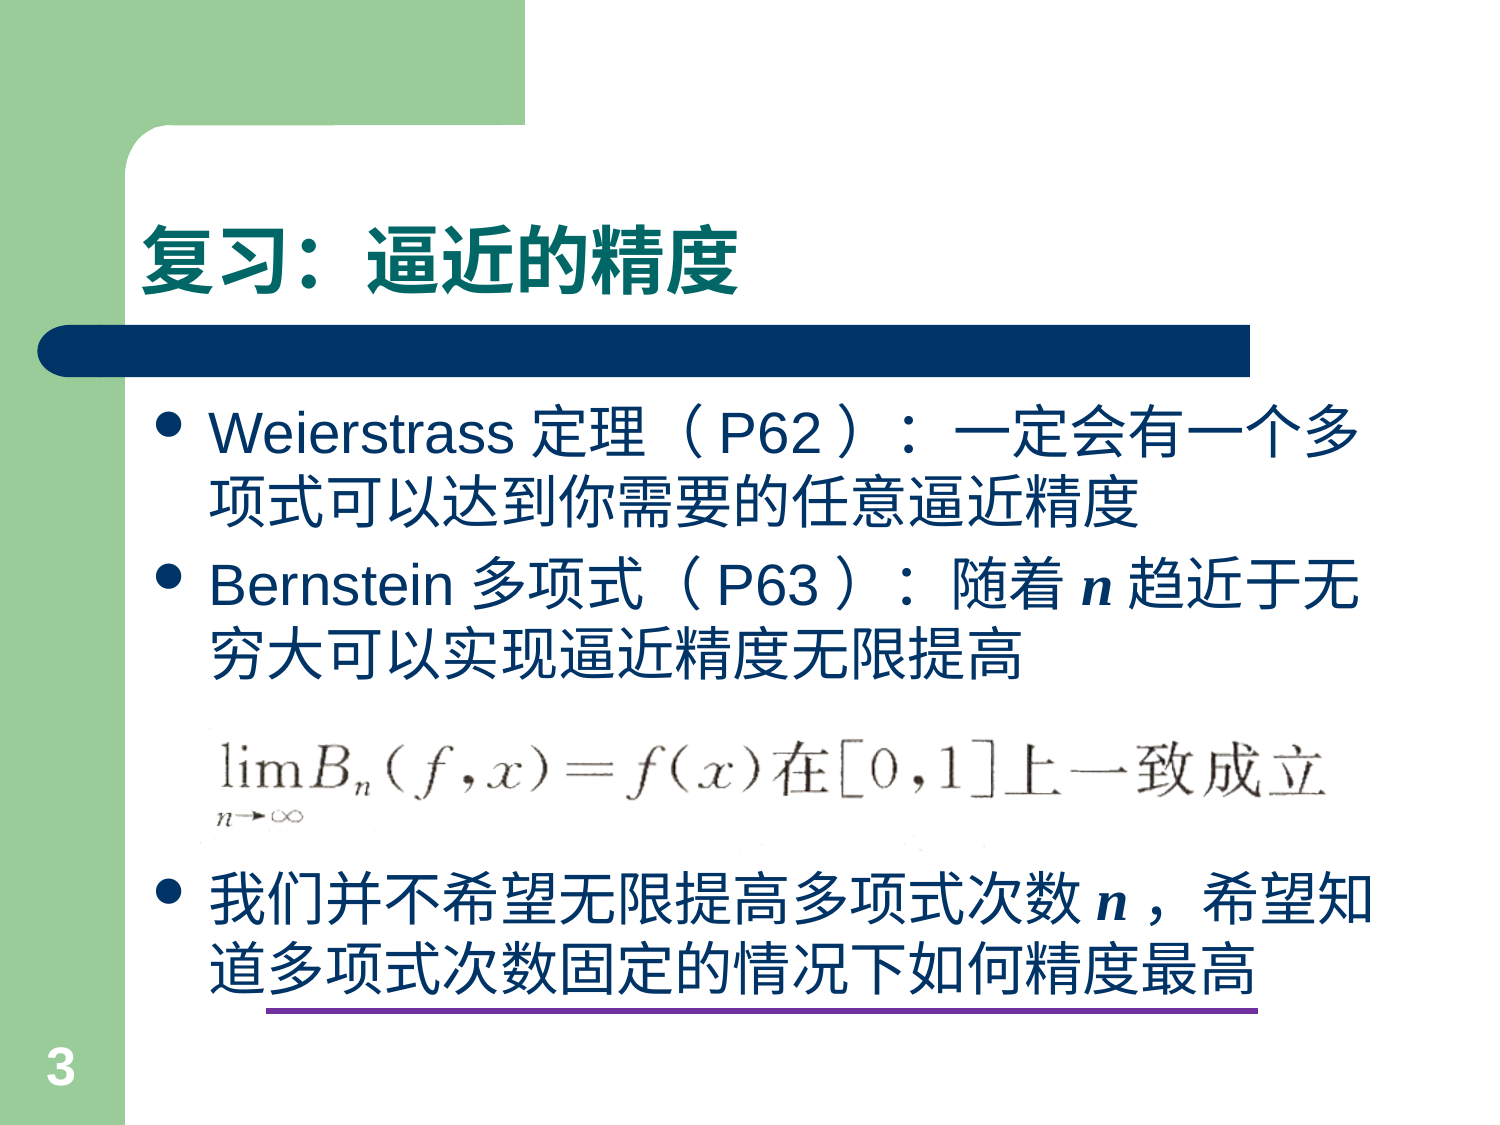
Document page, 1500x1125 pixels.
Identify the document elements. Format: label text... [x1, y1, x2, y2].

slide_number 3 [13, 1023, 111, 1105]
picture [199, 712, 1351, 858]
list Weierstrass定理（P62）：一定会有一个多项式可以达到你需要的任意逼近精度 Bernstein多项式（P63）：随着n趋近于无穷大可以实现逼近精度无限提高 我们并不希望无限提高多项式次数n，希望知道多项式次数固定的情况下如何精度最高 [137, 387, 1400, 1063]
title 复习：逼近的精度 [125, 125, 1425, 313]
